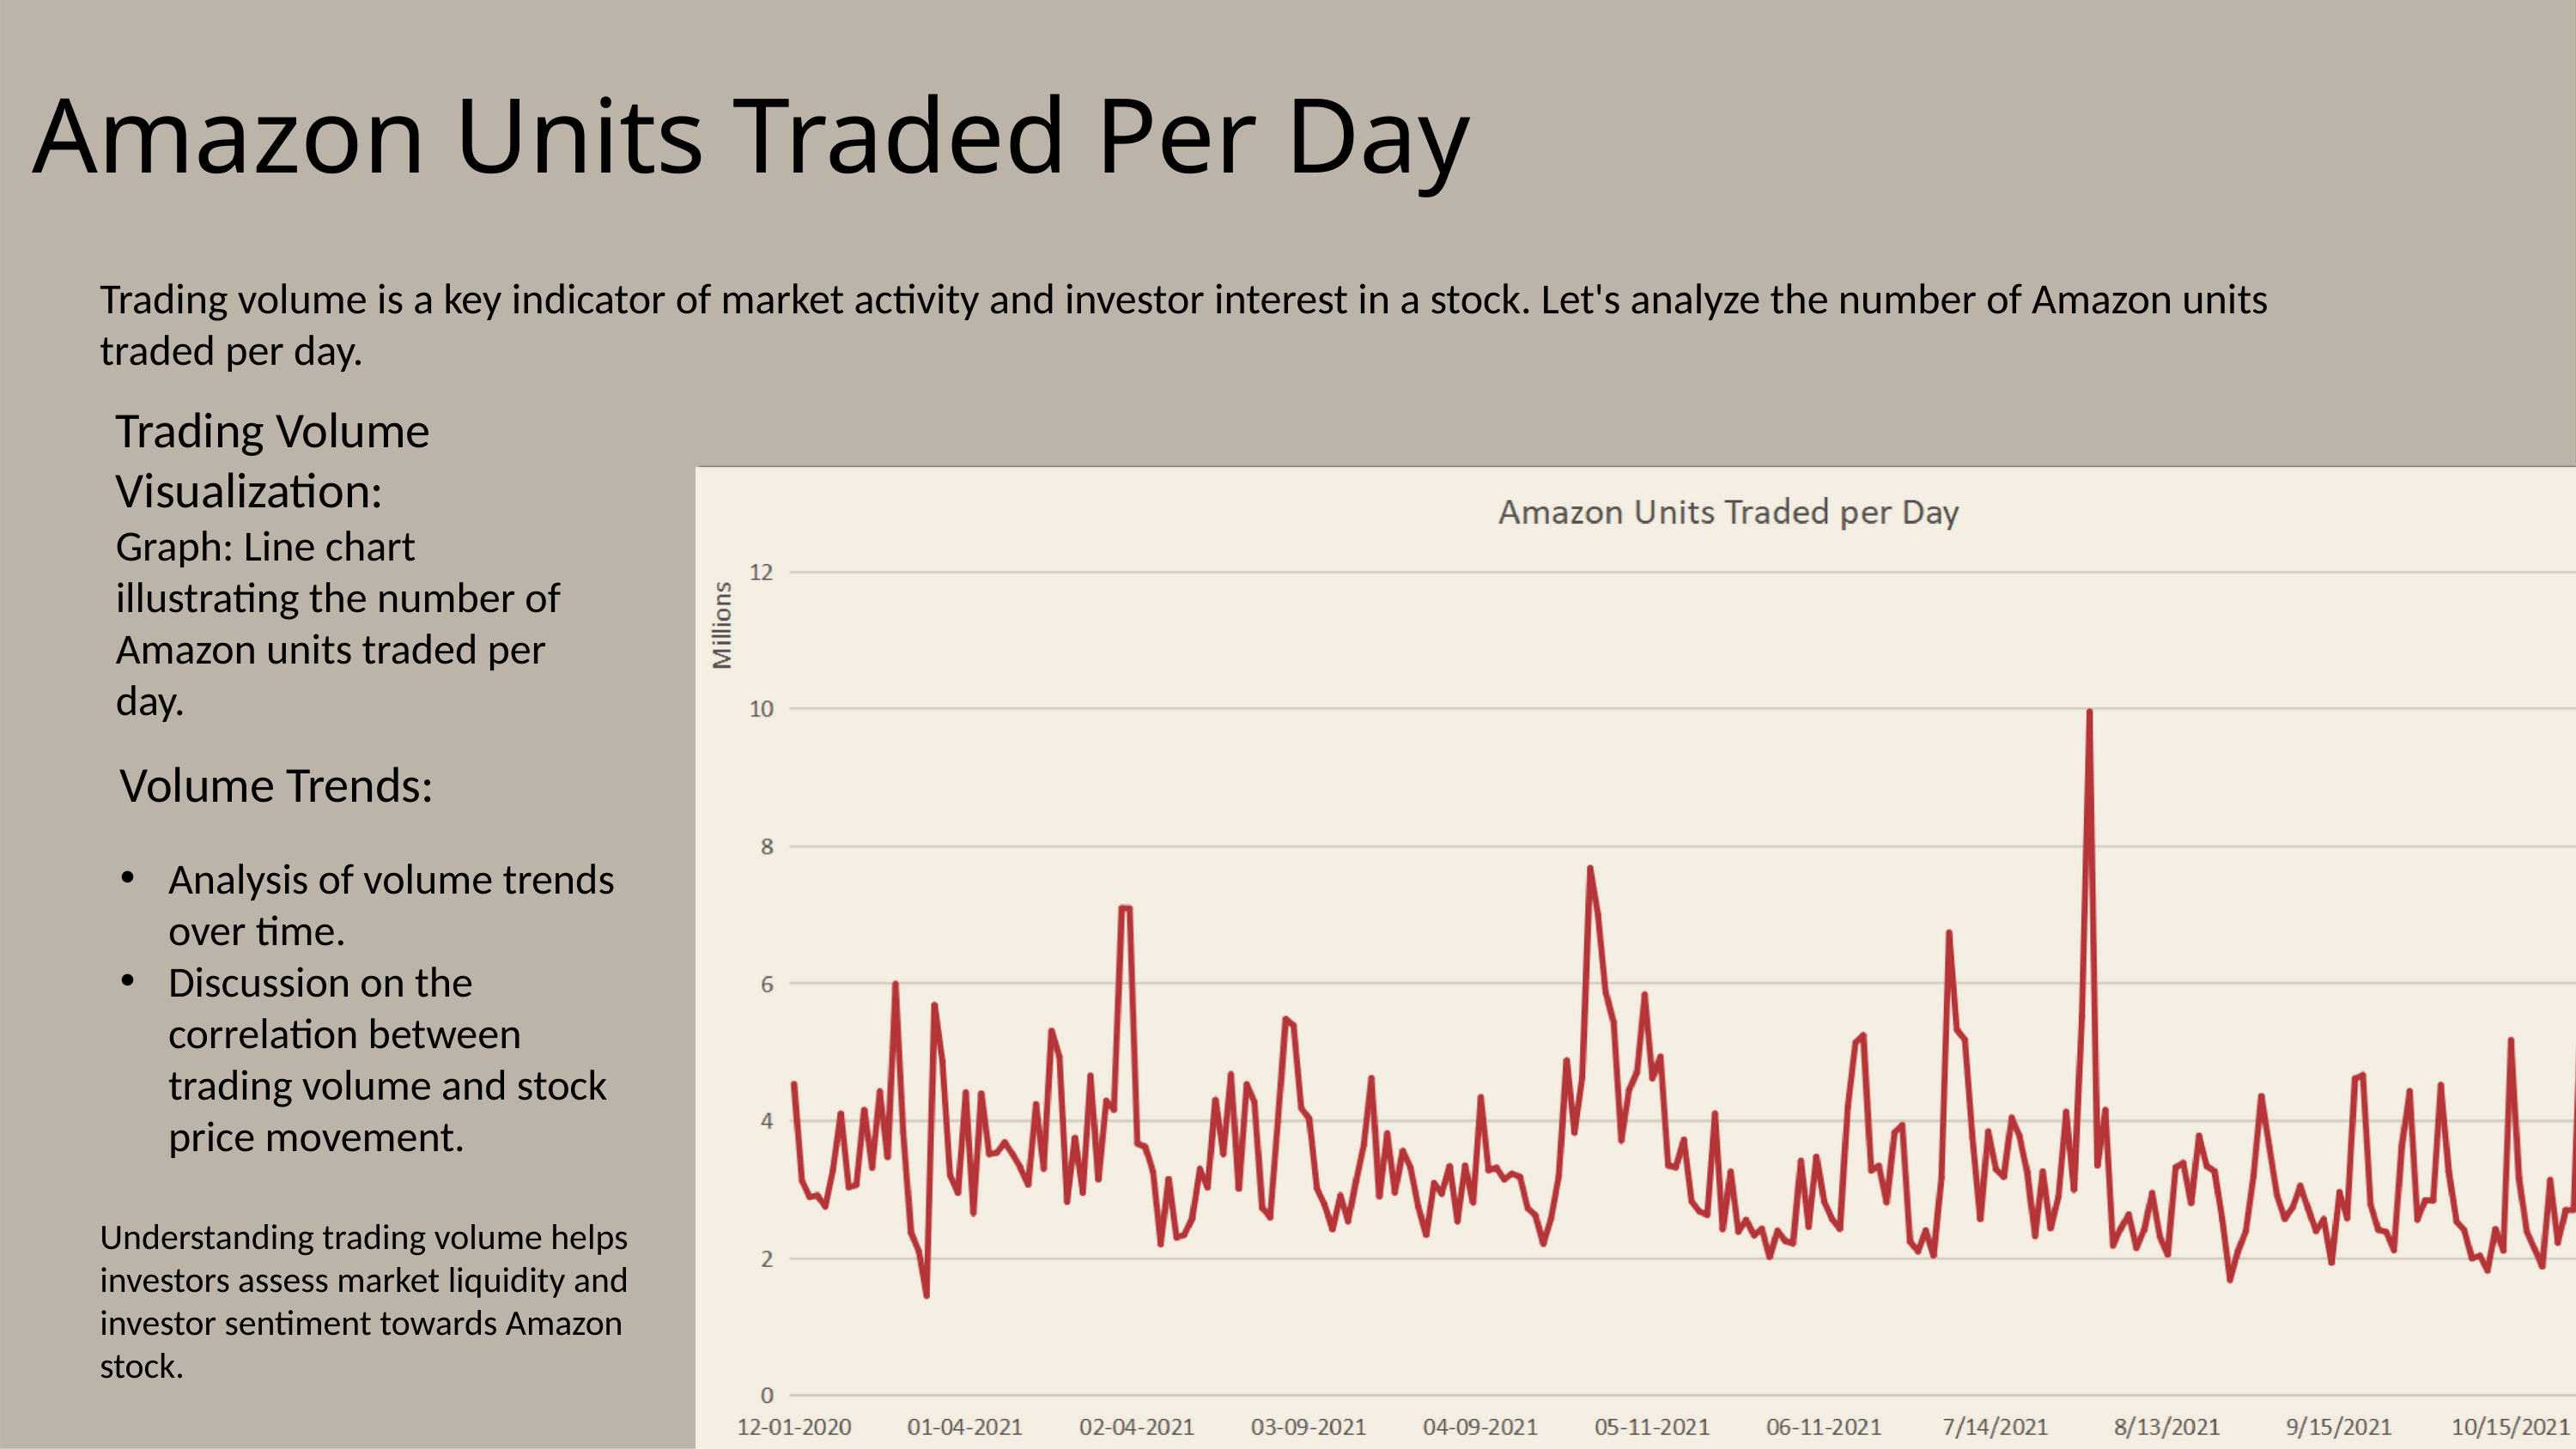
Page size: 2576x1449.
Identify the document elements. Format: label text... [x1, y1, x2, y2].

text_box Trading Volume Visualization: Graph: Line chart illustrating the number of Amazon units traded per day. [103, 391, 612, 731]
text_box [0, 0, 2576, 1449]
text_box [696, 467, 2576, 1449]
text_box Understanding trading volume helps investors assess market liquidity and investor sentiment towards Amazon stock. [87, 1207, 664, 1392]
text_box Amazon Units Traded Per Day [32, 49, 2079, 195]
text_box Volume Trends: Analysis of volume trends over time. Discussion on the correlation between trading volume and stock price movement. [106, 745, 648, 1167]
text_box Trading volume is a key indicator of market activity and investor interest in a stock. Let's analyze the number of Amazon units traded per day. [87, 264, 2308, 380]
